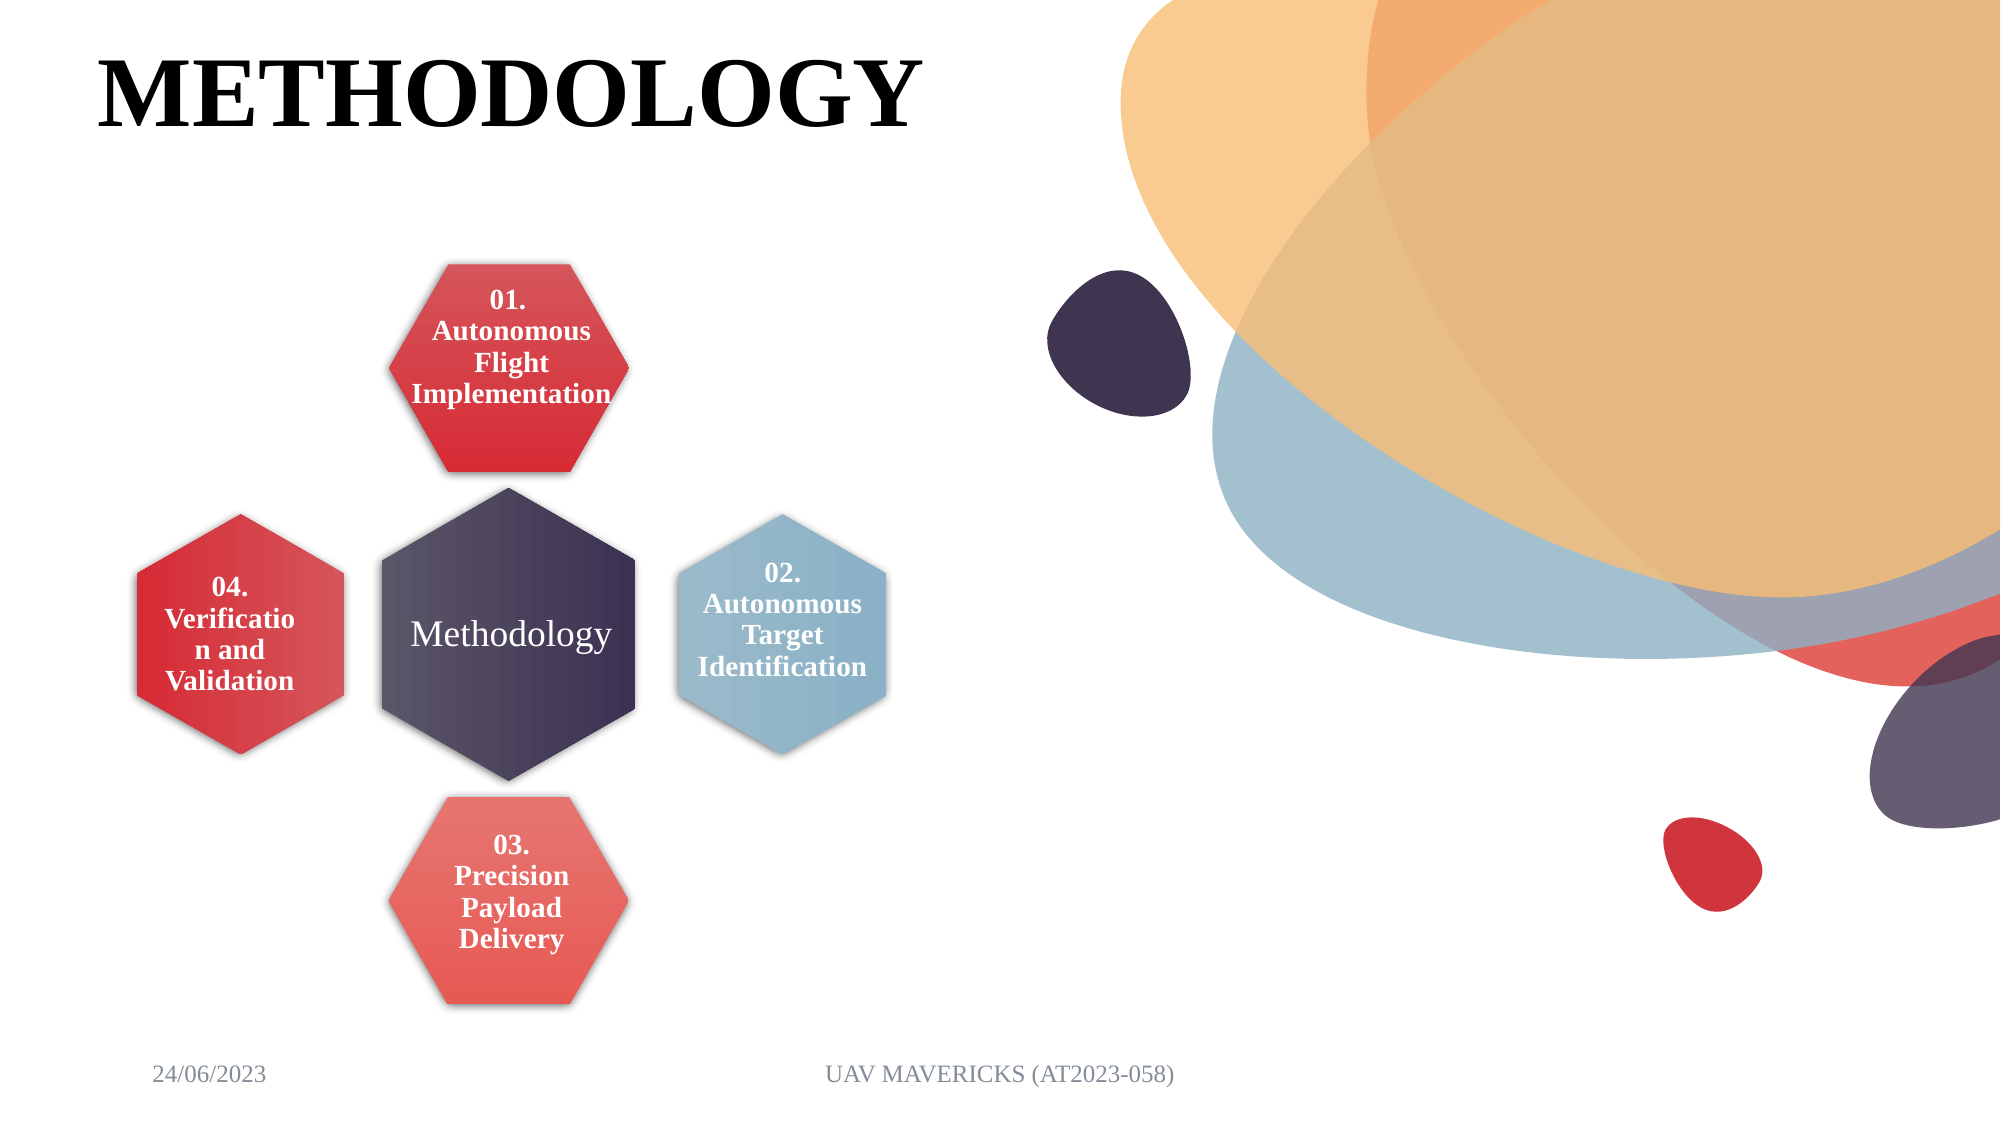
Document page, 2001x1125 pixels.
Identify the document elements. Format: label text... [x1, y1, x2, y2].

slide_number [137, 1042, 588, 1103]
footer UAV MAVERICKS (AT2023-058) [662, 1042, 1338, 1103]
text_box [136, 263, 887, 1005]
title METHODOLOGY [34, 24, 989, 164]
